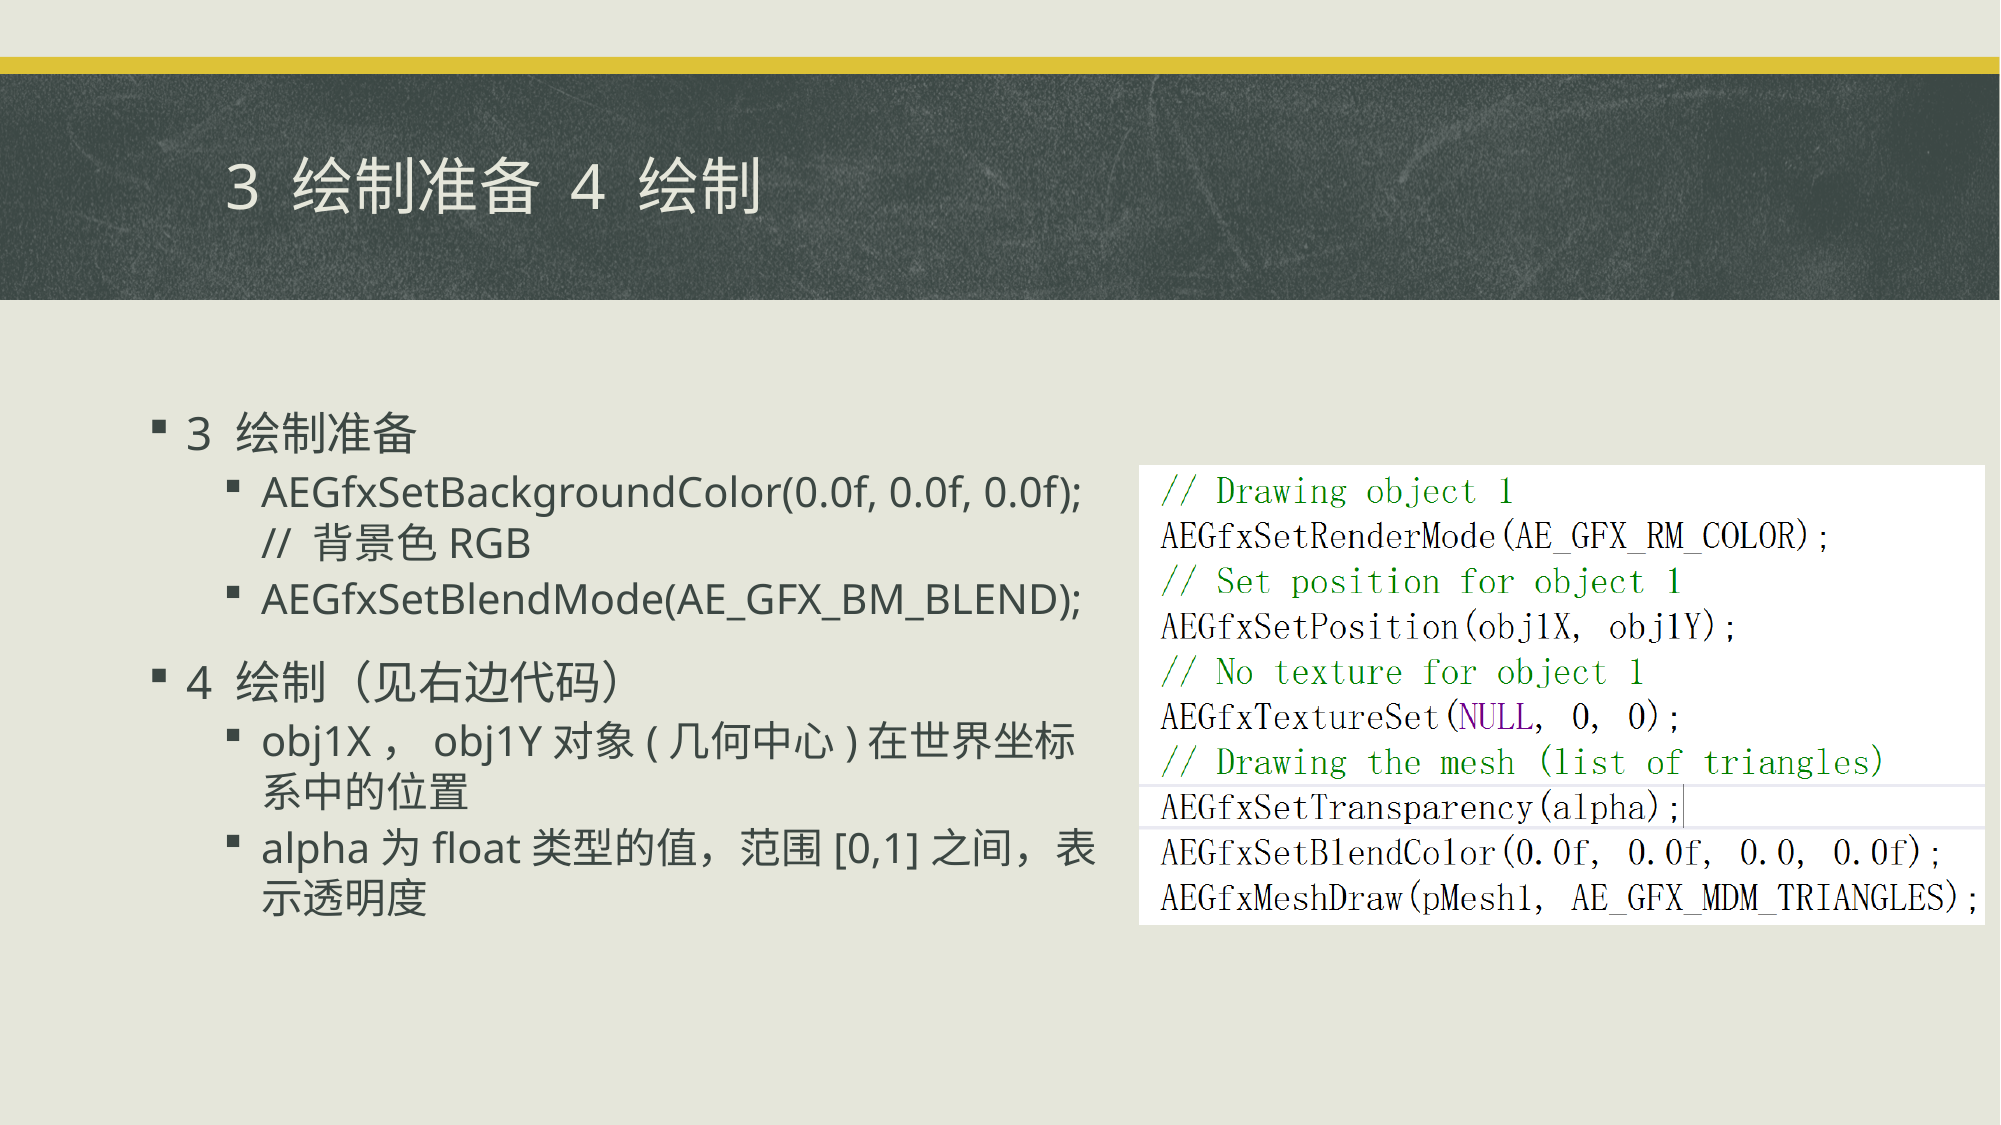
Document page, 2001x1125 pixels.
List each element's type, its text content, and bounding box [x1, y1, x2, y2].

list 3 绘制准备 AEGfxSetBackgroundColor(0.0f, 0.0f, 0.0f); // 背景色RGB AEGfxSetBlendMode(AE_GFX_BM_BLEND); 4 绘制（见右边代码） obj1X，obj1Y对象(几何中心)在世界坐标系中的位置 alpha为float类型的值，范围[0,1]之间，表示透明度 [133, 397, 1129, 1052]
picture [0, 74, 2000, 300]
picture [1139, 465, 1985, 925]
title 3 绘制准备 4 绘制 [210, 76, 1790, 300]
